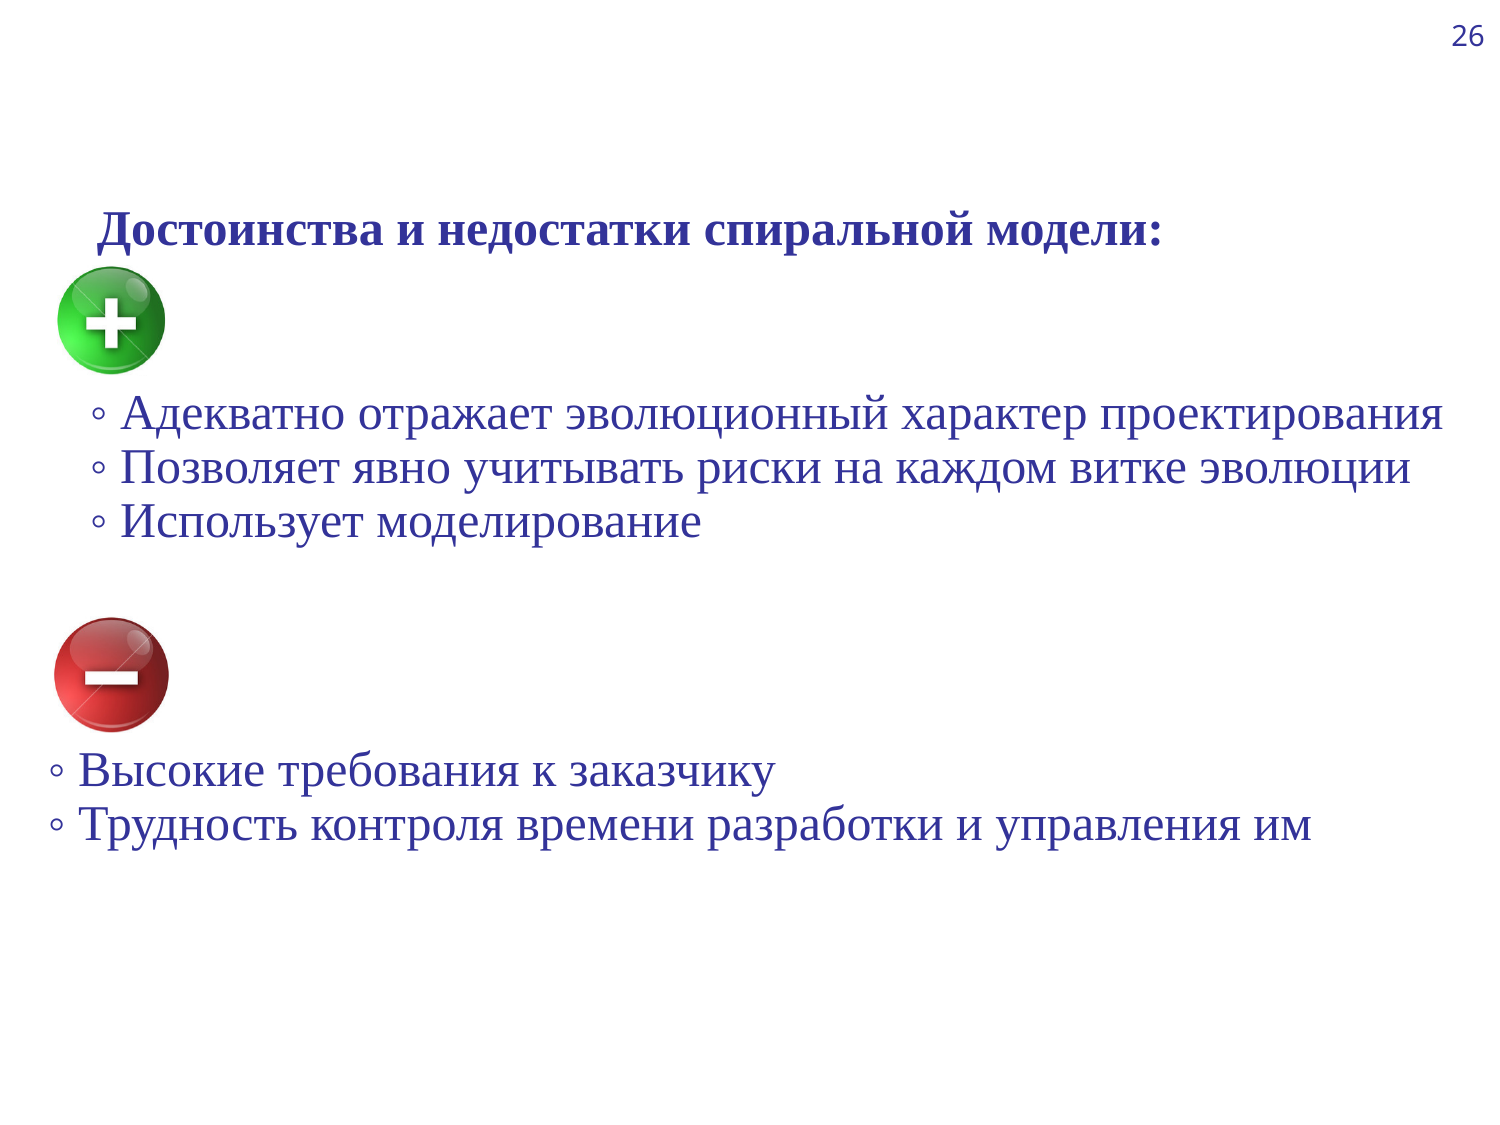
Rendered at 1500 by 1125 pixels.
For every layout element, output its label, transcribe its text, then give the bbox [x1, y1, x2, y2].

picture [52, 614, 170, 733]
slide_number 26 [1299, 0, 1500, 75]
text_box Достоинства и недостатки спиральной модели: [53, 194, 1208, 264]
text_box ◦ Адекватно отражает эволюционный характер проектирования ◦ Позволяет явно учитывать риски на каждом витке эволюции ◦ Использует моделирование [0, 379, 1475, 557]
text_box ◦ Высокие требования к заказчику ◦ Трудность контроля времени разработки и управления им [33, 735, 1477, 859]
picture [53, 262, 166, 376]
